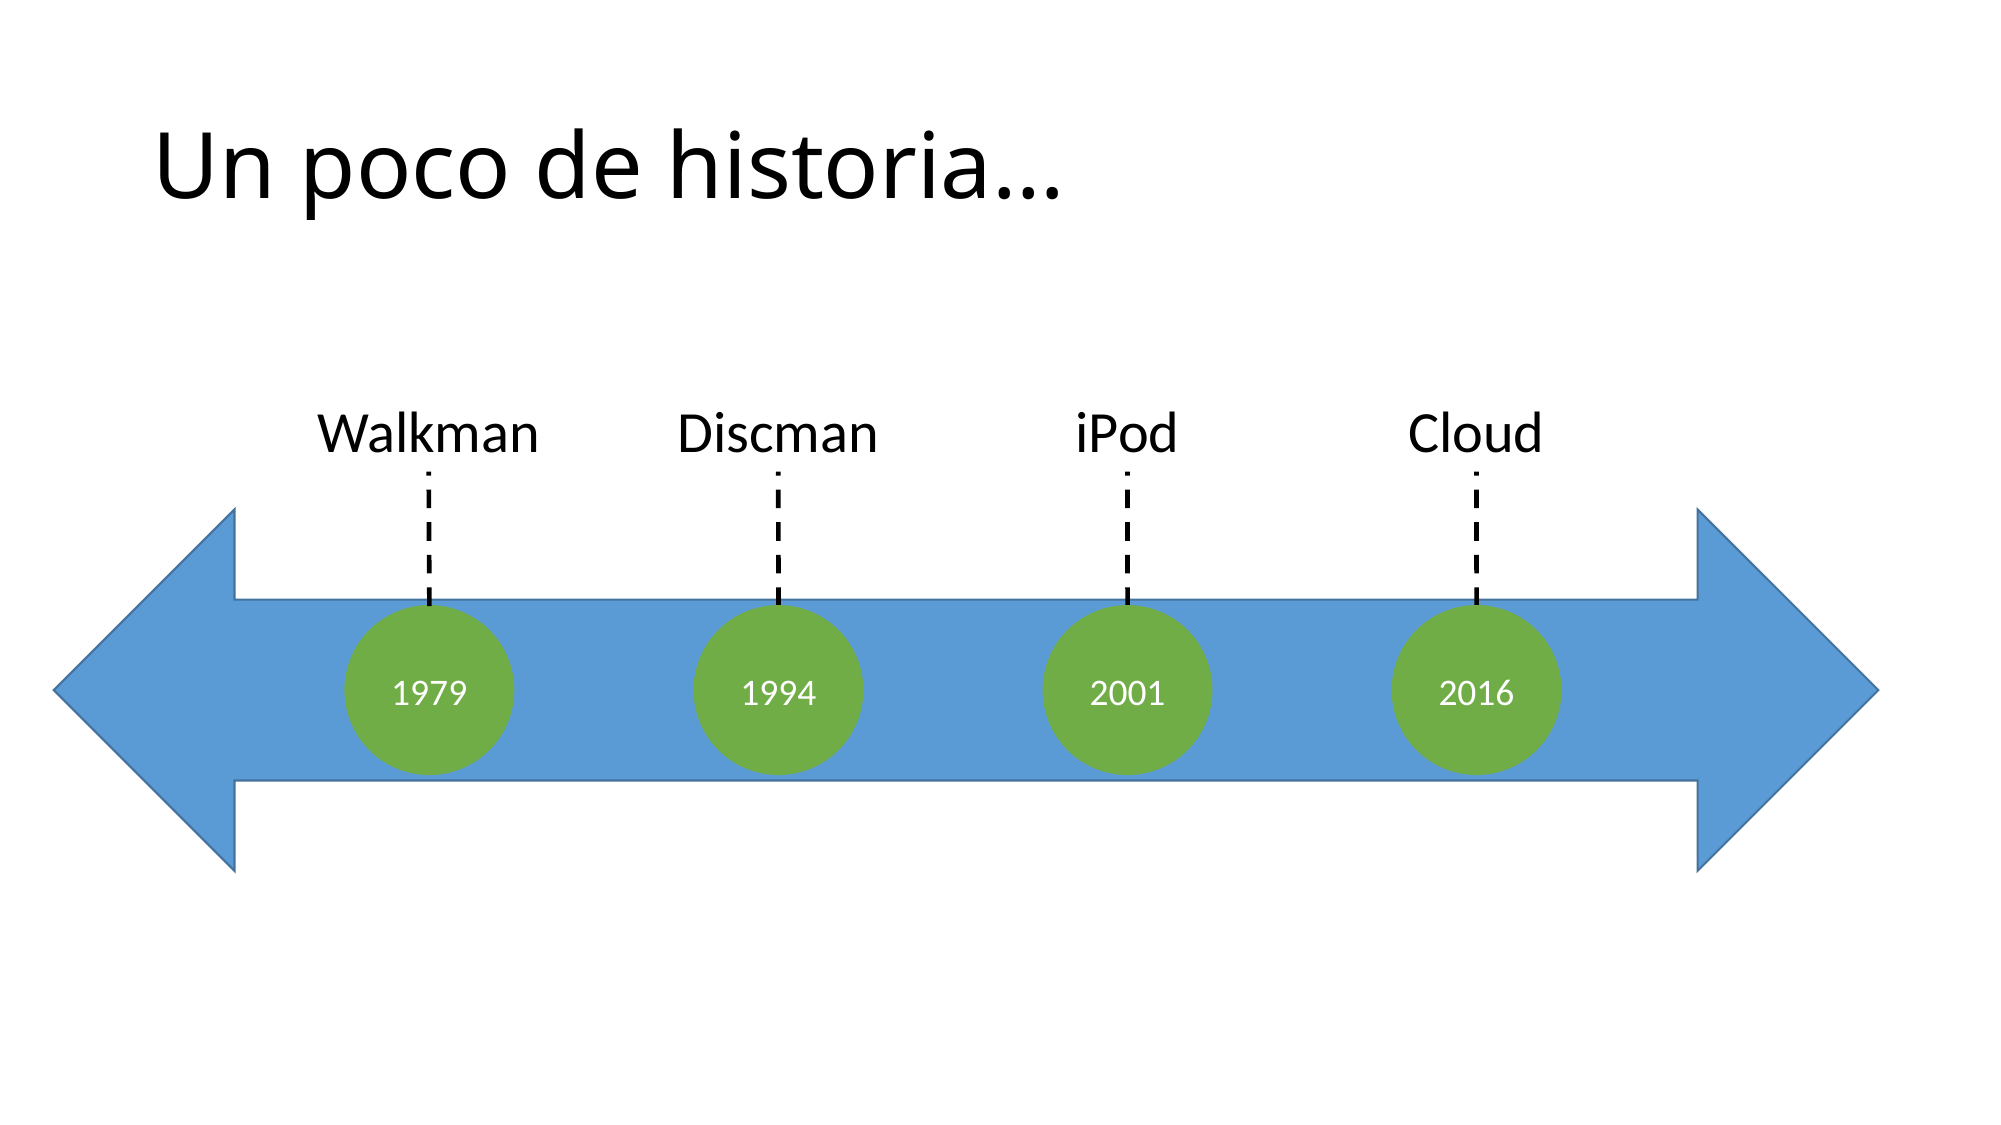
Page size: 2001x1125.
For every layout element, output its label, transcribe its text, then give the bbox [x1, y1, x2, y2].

text_box 1994 [693, 605, 864, 776]
text_box Cloud [1295, 386, 1658, 472]
text_box 2016 [1391, 605, 1562, 776]
title Un poco de historia… [137, 59, 1863, 278]
text_box [52, 506, 1880, 874]
text_box 1979 [344, 605, 515, 776]
text_box Walkman [301, 386, 557, 472]
text_box iPod [1036, 386, 1219, 472]
text_box Discman [640, 386, 917, 472]
text_box 2001 [1042, 605, 1213, 776]
